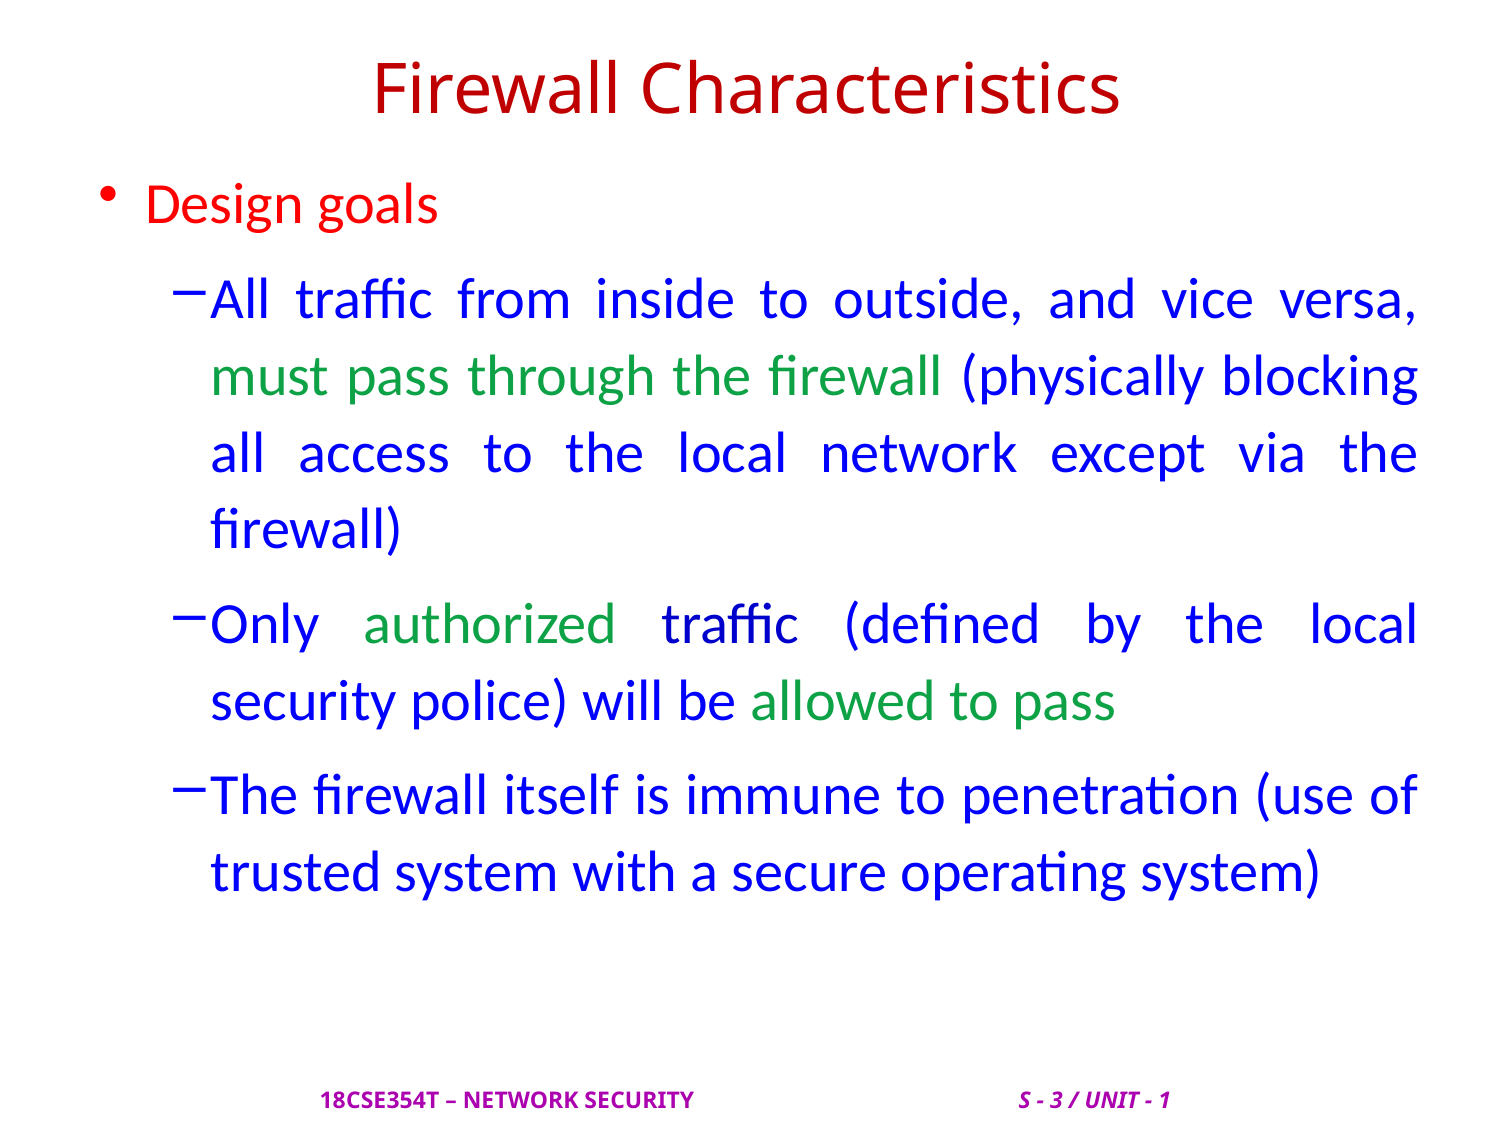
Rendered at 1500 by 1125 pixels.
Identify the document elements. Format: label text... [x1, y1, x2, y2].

text_box 18CSE354T – NETWORK SECURITY S - 3 / UNIT - 1 [112, 1074, 1500, 1125]
title Firewall Characteristics [24, 36, 1470, 136]
text_box Design goals All traffic from inside to outside, and vice versa, must pass through the firewall (physically blocking all access to the local network except via the firewall) Only authorized traffic (defined by the local security police) will be allowed to pass The firewall itself is immune to penetration (use of trusted system with a secure operating system) [83, 151, 1434, 1040]
